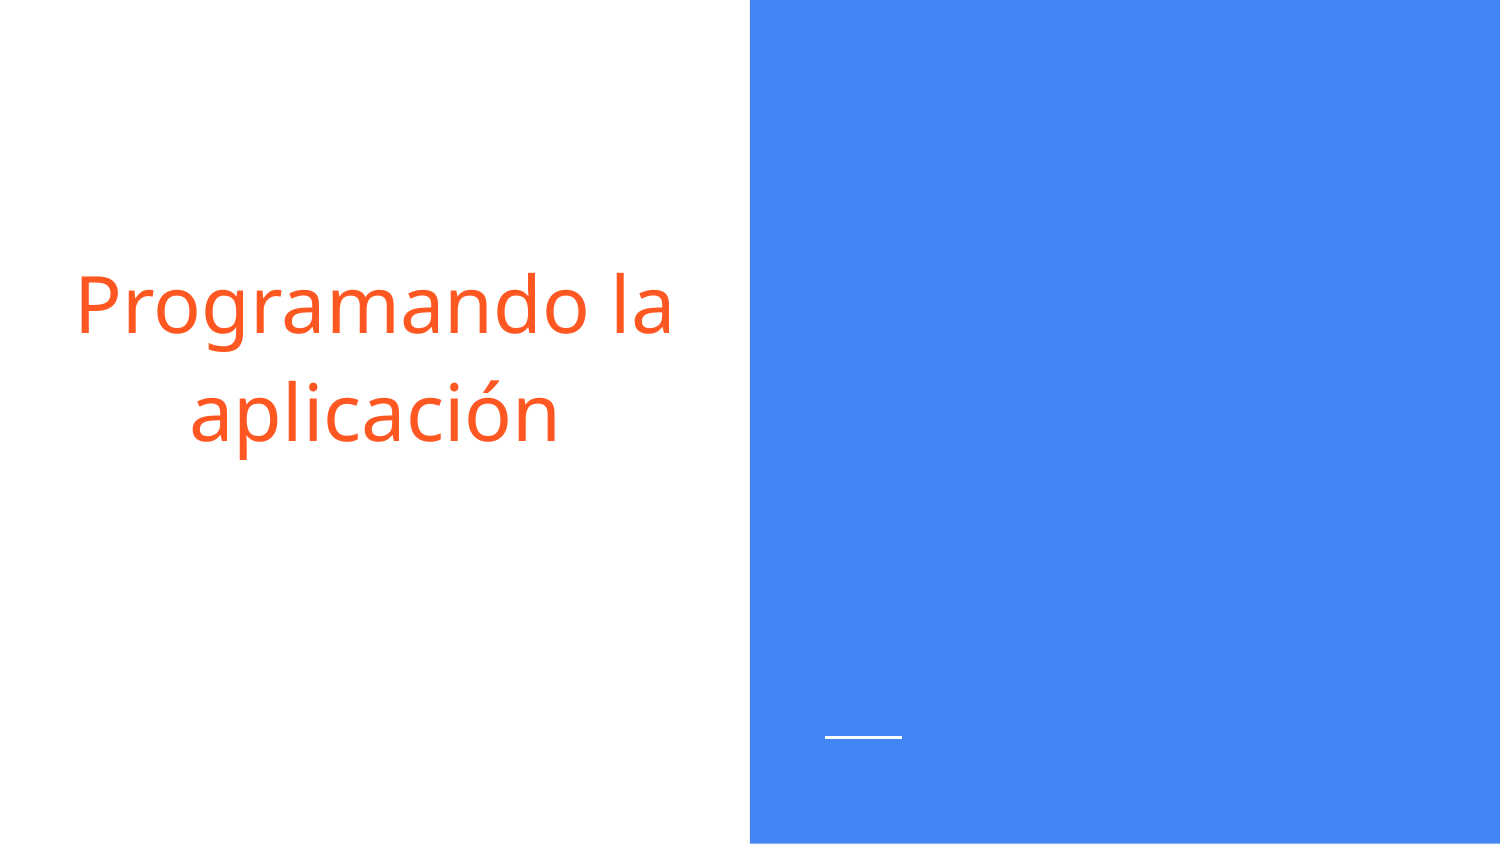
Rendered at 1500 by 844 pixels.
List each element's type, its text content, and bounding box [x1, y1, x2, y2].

title Programando la aplicación [43, 225, 708, 481]
